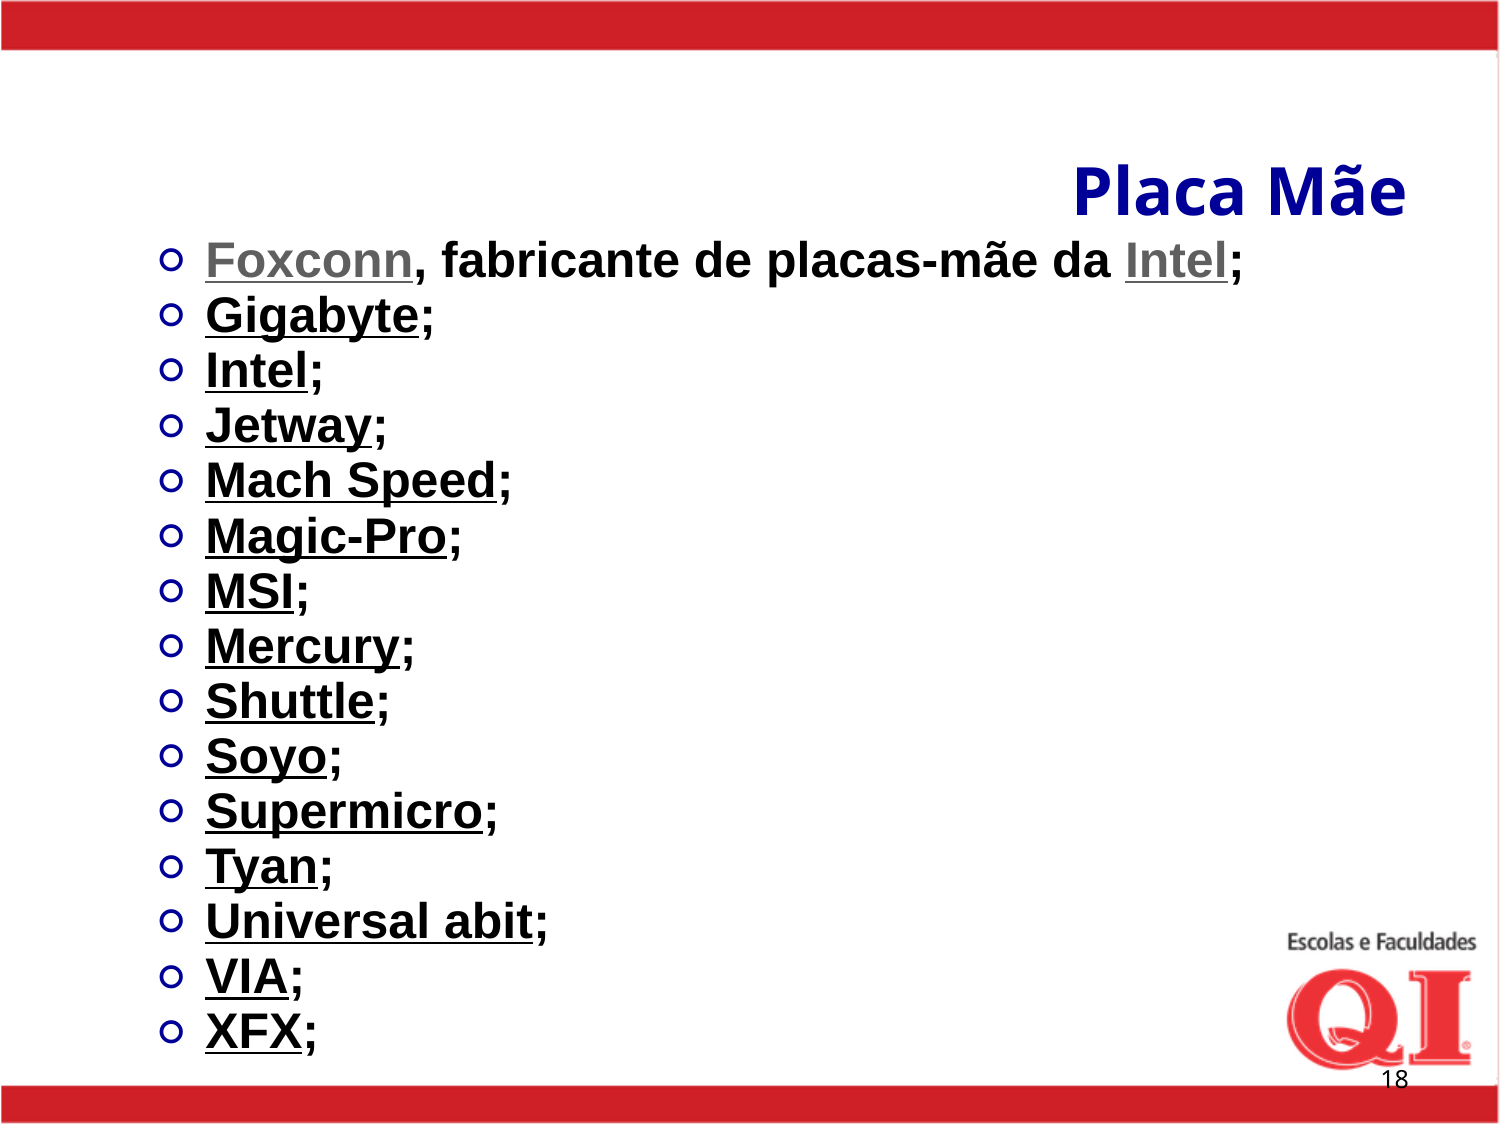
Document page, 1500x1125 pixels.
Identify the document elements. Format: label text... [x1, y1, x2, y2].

picture [0, 0, 1500, 1125]
slide_number ‹#› [1074, 1030, 1424, 1106]
title Placa Mãe [224, 48, 1424, 236]
list Foxconn, fabricante de placas-mãe da Intel; Gigabyte; Intel; Jetway; Mach Speed; Magic-Pro; MSI; Mercury; Shuttle; Soyo; Supermicro; Tyan; Universal abit; VIA; XFX; [135, 235, 1365, 1059]
